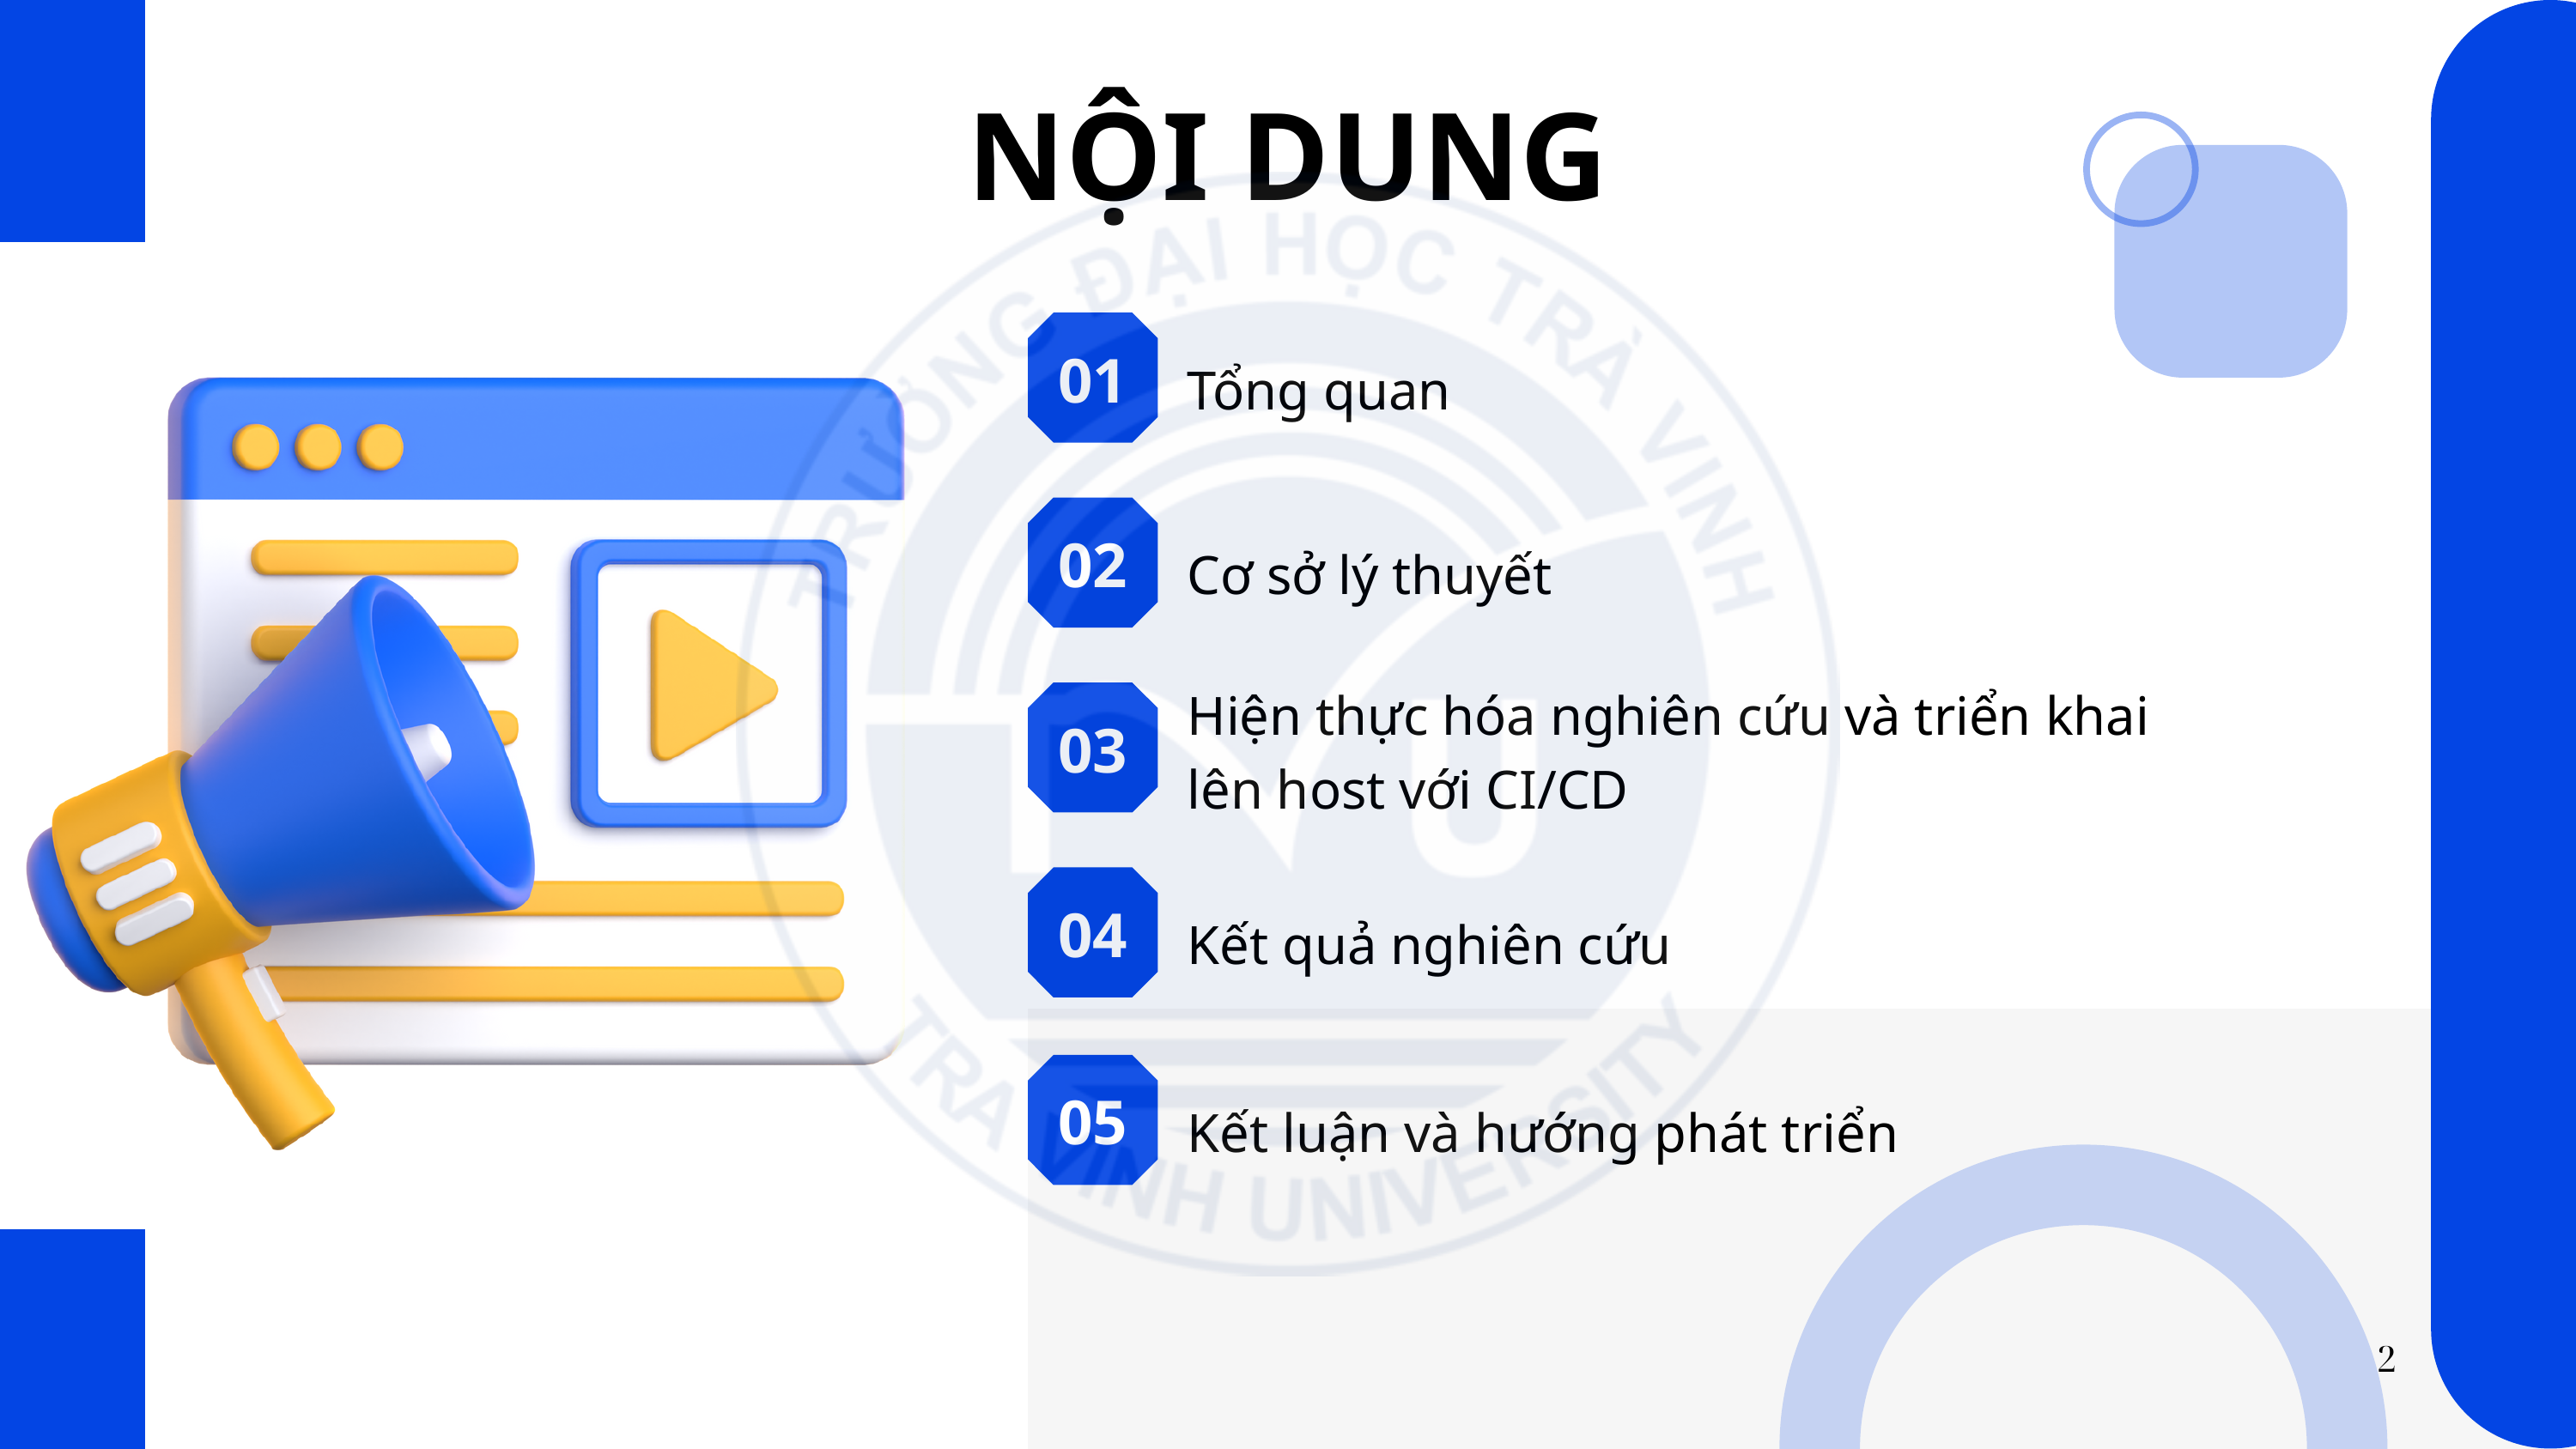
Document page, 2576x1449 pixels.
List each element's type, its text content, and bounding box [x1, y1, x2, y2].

text_box Hiện thực hóa nghiên cứu và triển khai lên host với CI/CD [1840, 671, 2173, 820]
text_box [26, 377, 735, 1150]
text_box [1027, 312, 2173, 443]
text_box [1027, 1054, 2173, 1185]
text_box NỘI DUNG [760, 55, 1816, 172]
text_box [2430, 0, 2576, 1449]
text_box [1027, 682, 1158, 813]
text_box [0, 1228, 145, 1449]
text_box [2086, 114, 2196, 224]
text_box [1027, 867, 2173, 998]
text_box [0, 0, 145, 242]
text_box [1027, 1008, 2427, 1449]
text_box [735, 172, 1840, 1276]
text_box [1027, 497, 2218, 628]
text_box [1819, 1185, 2348, 1449]
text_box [2114, 144, 2348, 379]
